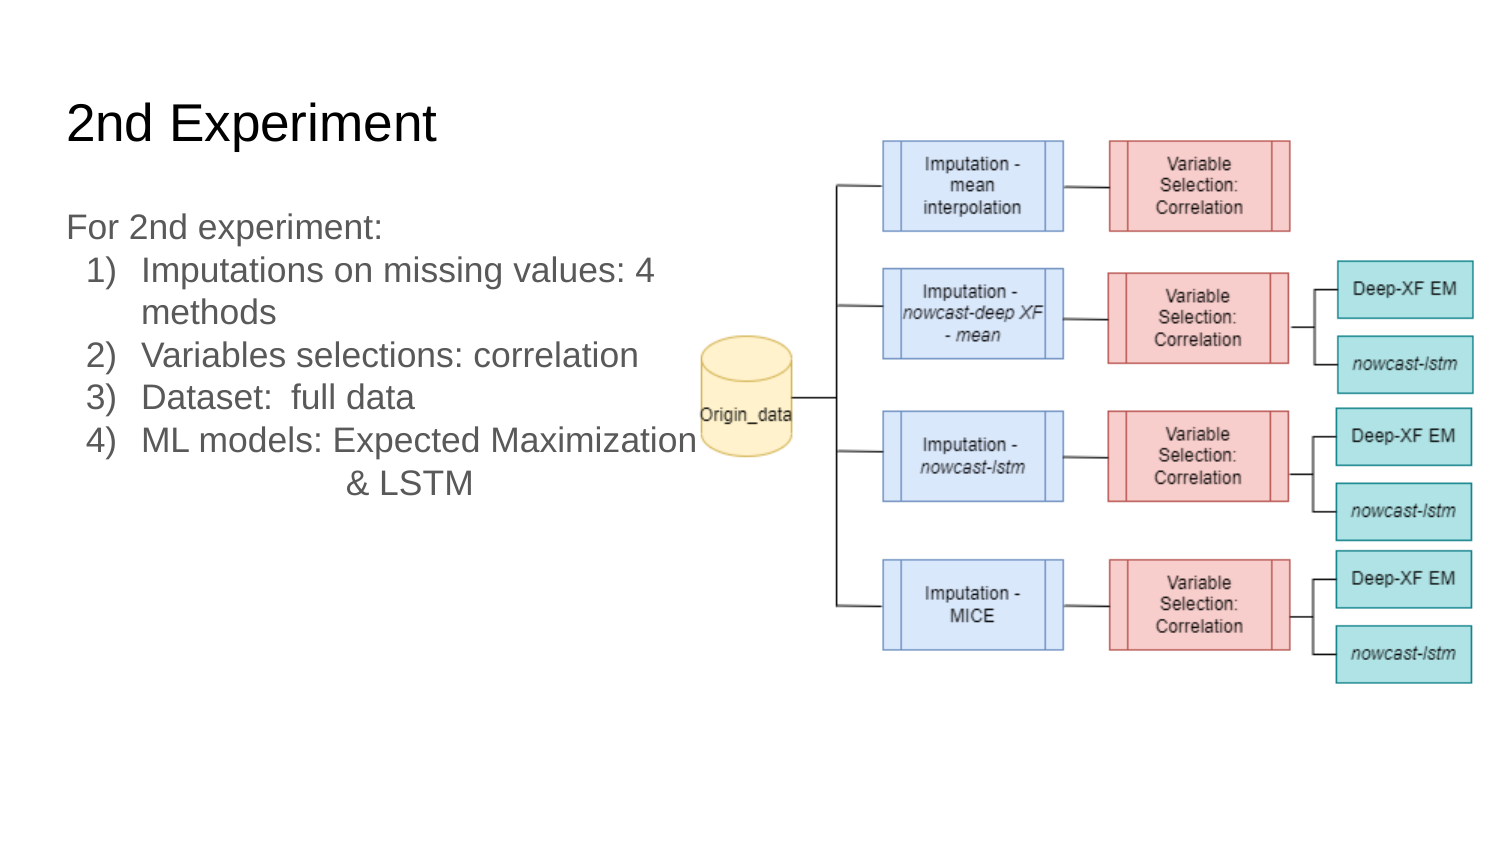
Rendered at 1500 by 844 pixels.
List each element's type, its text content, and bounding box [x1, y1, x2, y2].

title 2nd Experiment [51, 72, 1449, 167]
list For 2nd experiment: Imputations on missing values: 4 methods Variables selections: correlation Dataset: full data ML models: Expected Maximization & LSTM [51, 189, 765, 750]
picture [694, 129, 1487, 691]
